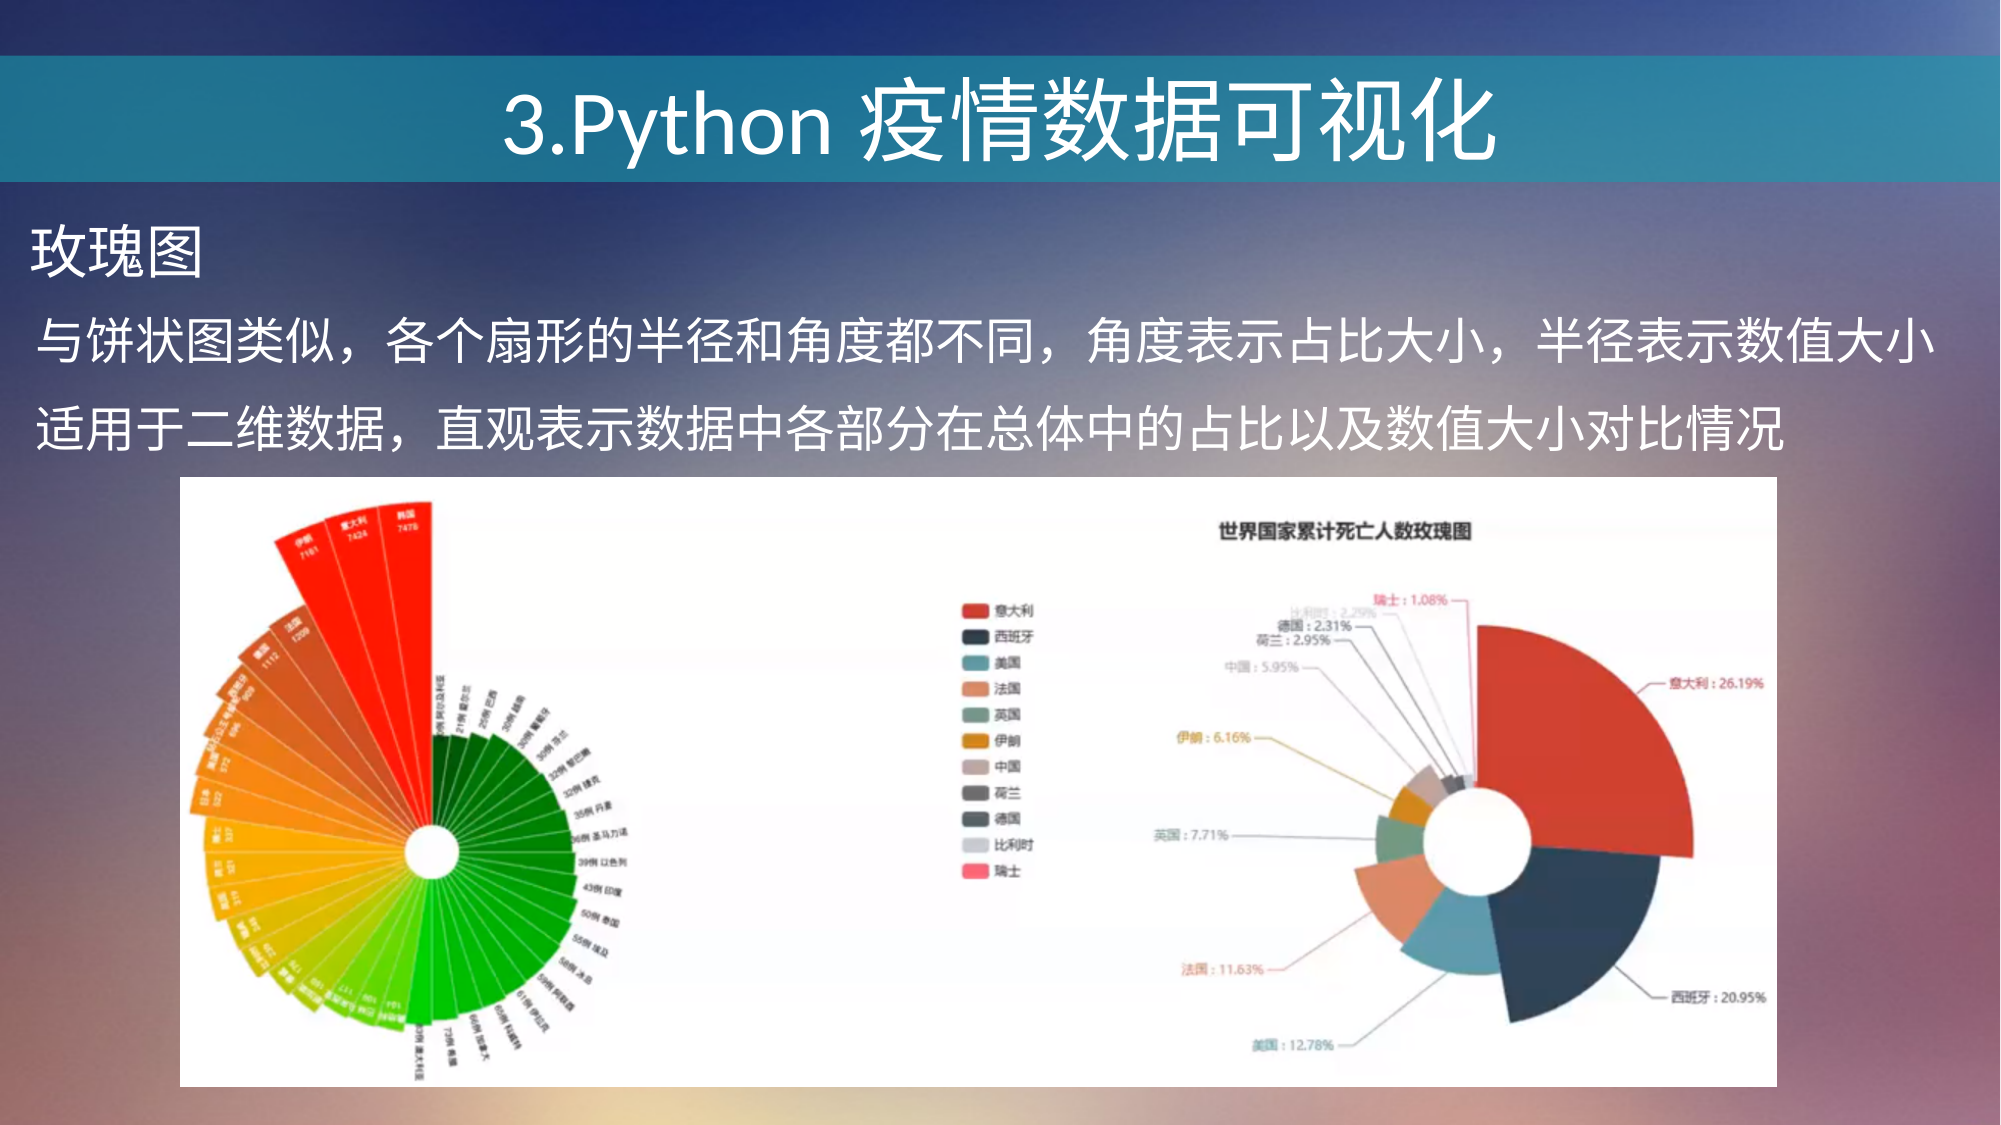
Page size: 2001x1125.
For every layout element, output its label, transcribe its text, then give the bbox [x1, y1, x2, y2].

text_box [0, 55, 2000, 183]
text_box 玫瑰图 [14, 186, 1051, 284]
text_box 与饼状图类似，各个扇形的半径和角度都不同，角度表示占比大小，半径表示数值大小 适用于二维数据，直观表示数据中各部分在总体中的占比以及数值大小对比情况 [20, 283, 1979, 491]
text_box 3.Python疫情数据可视化 [278, 55, 1722, 181]
picture [0, 0, 2001, 1125]
